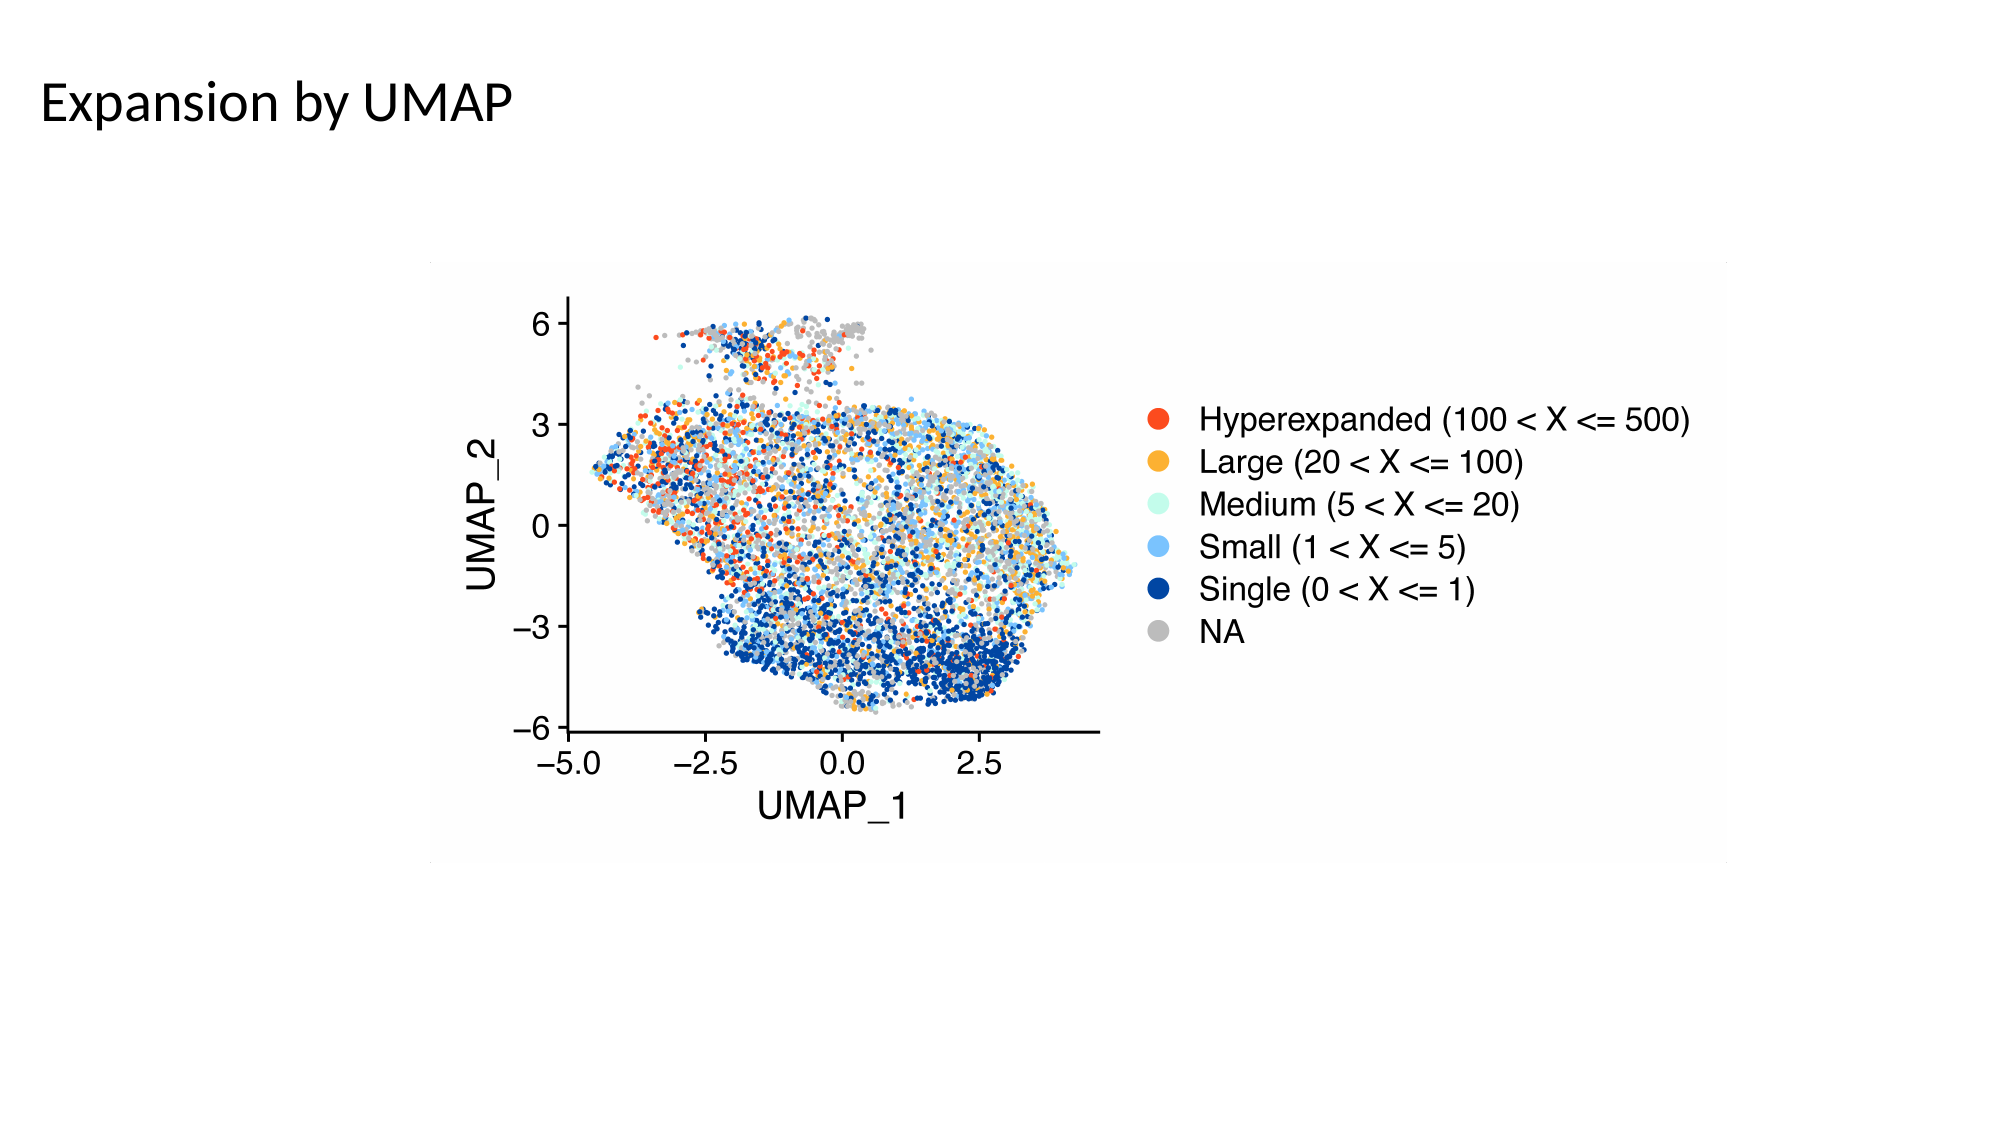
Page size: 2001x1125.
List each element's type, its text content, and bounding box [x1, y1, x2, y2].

picture [430, 262, 1727, 863]
text_box Expansion by UMAP [25, 55, 529, 141]
